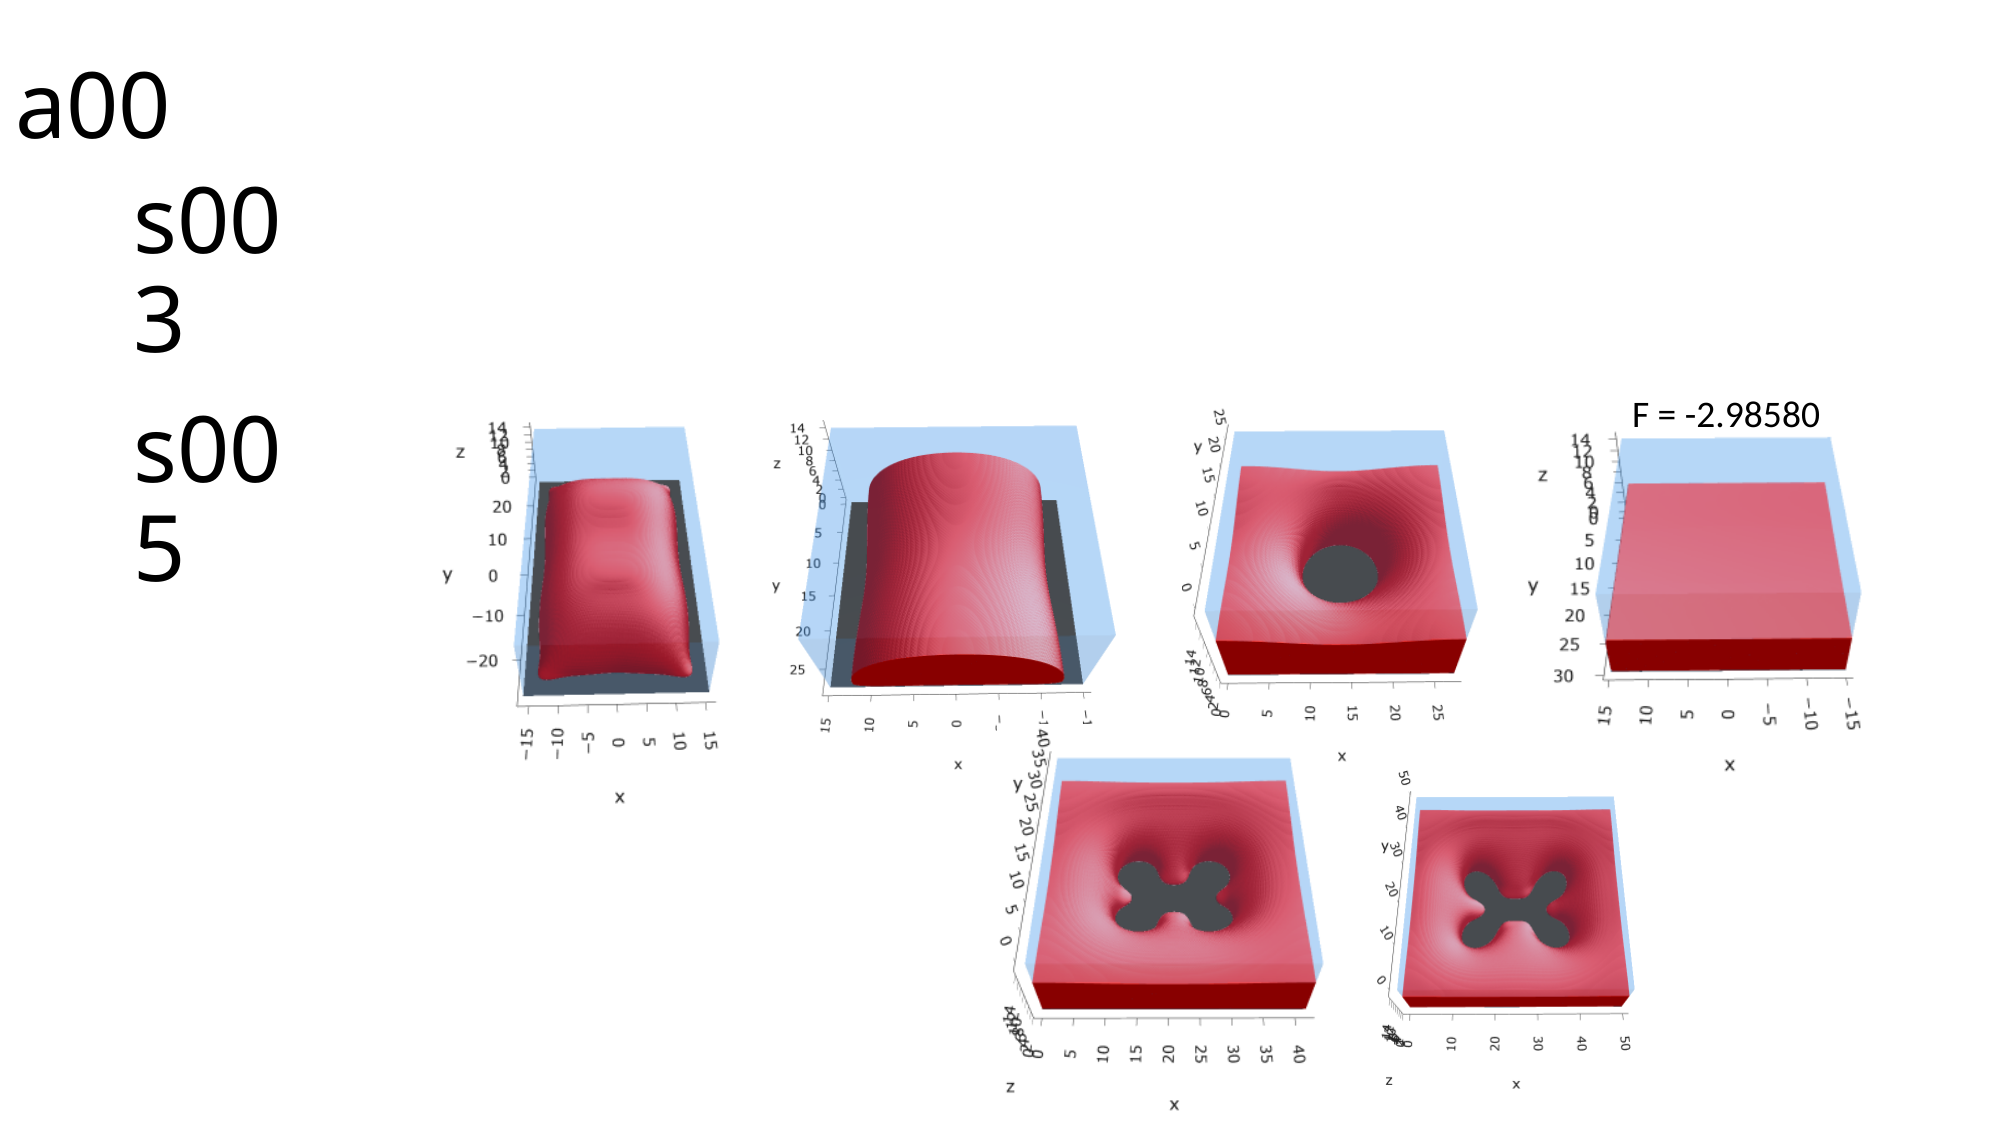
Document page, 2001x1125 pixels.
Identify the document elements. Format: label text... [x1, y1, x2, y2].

picture [764, 401, 1639, 1113]
text_box s005 [118, 393, 347, 612]
text_box s003 [118, 164, 347, 383]
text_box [1512, 382, 1866, 777]
title a00 [0, 0, 1725, 218]
picture [435, 416, 730, 805]
